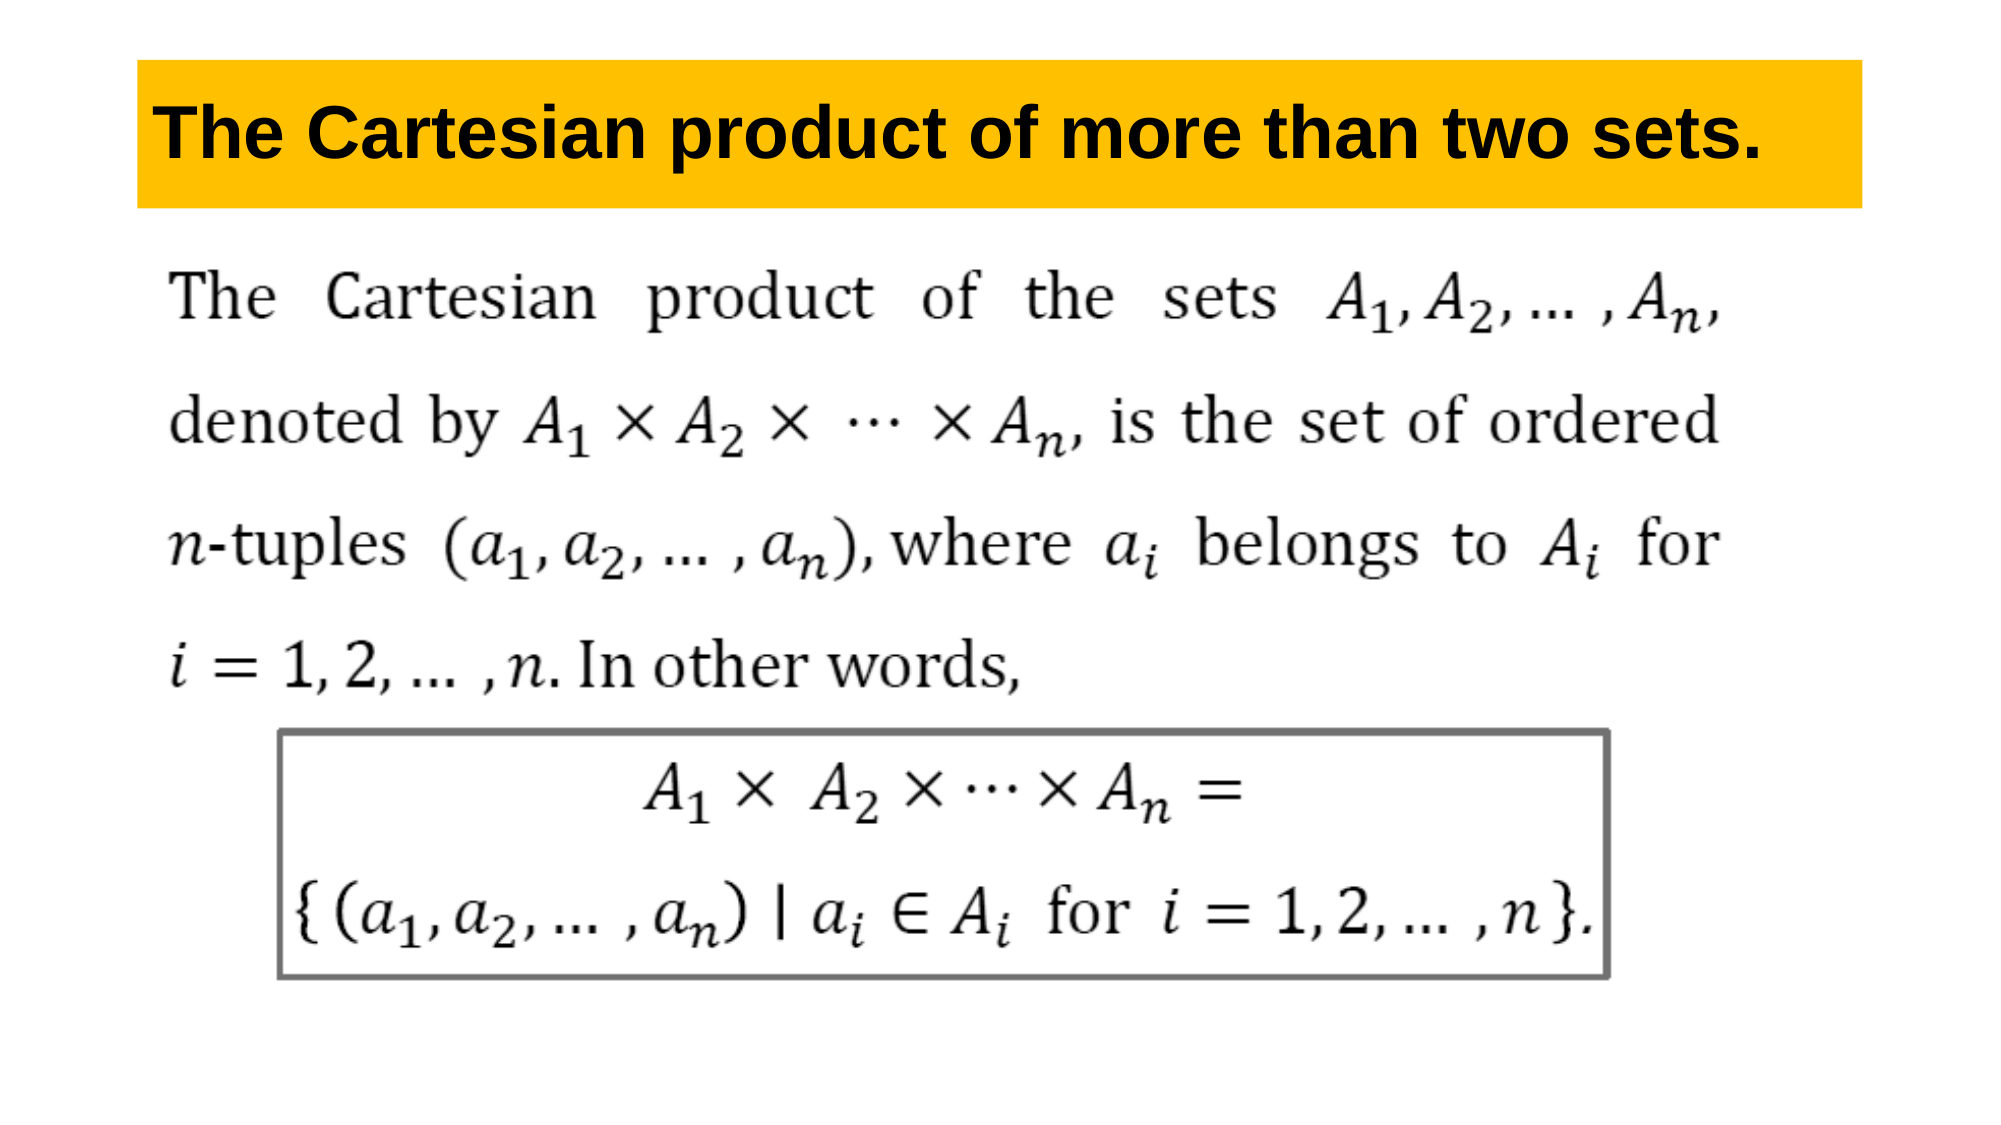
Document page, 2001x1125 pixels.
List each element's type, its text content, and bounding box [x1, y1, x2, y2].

title The Cartesian product of more than two sets. [137, 59, 1863, 209]
picture [137, 256, 1760, 998]
